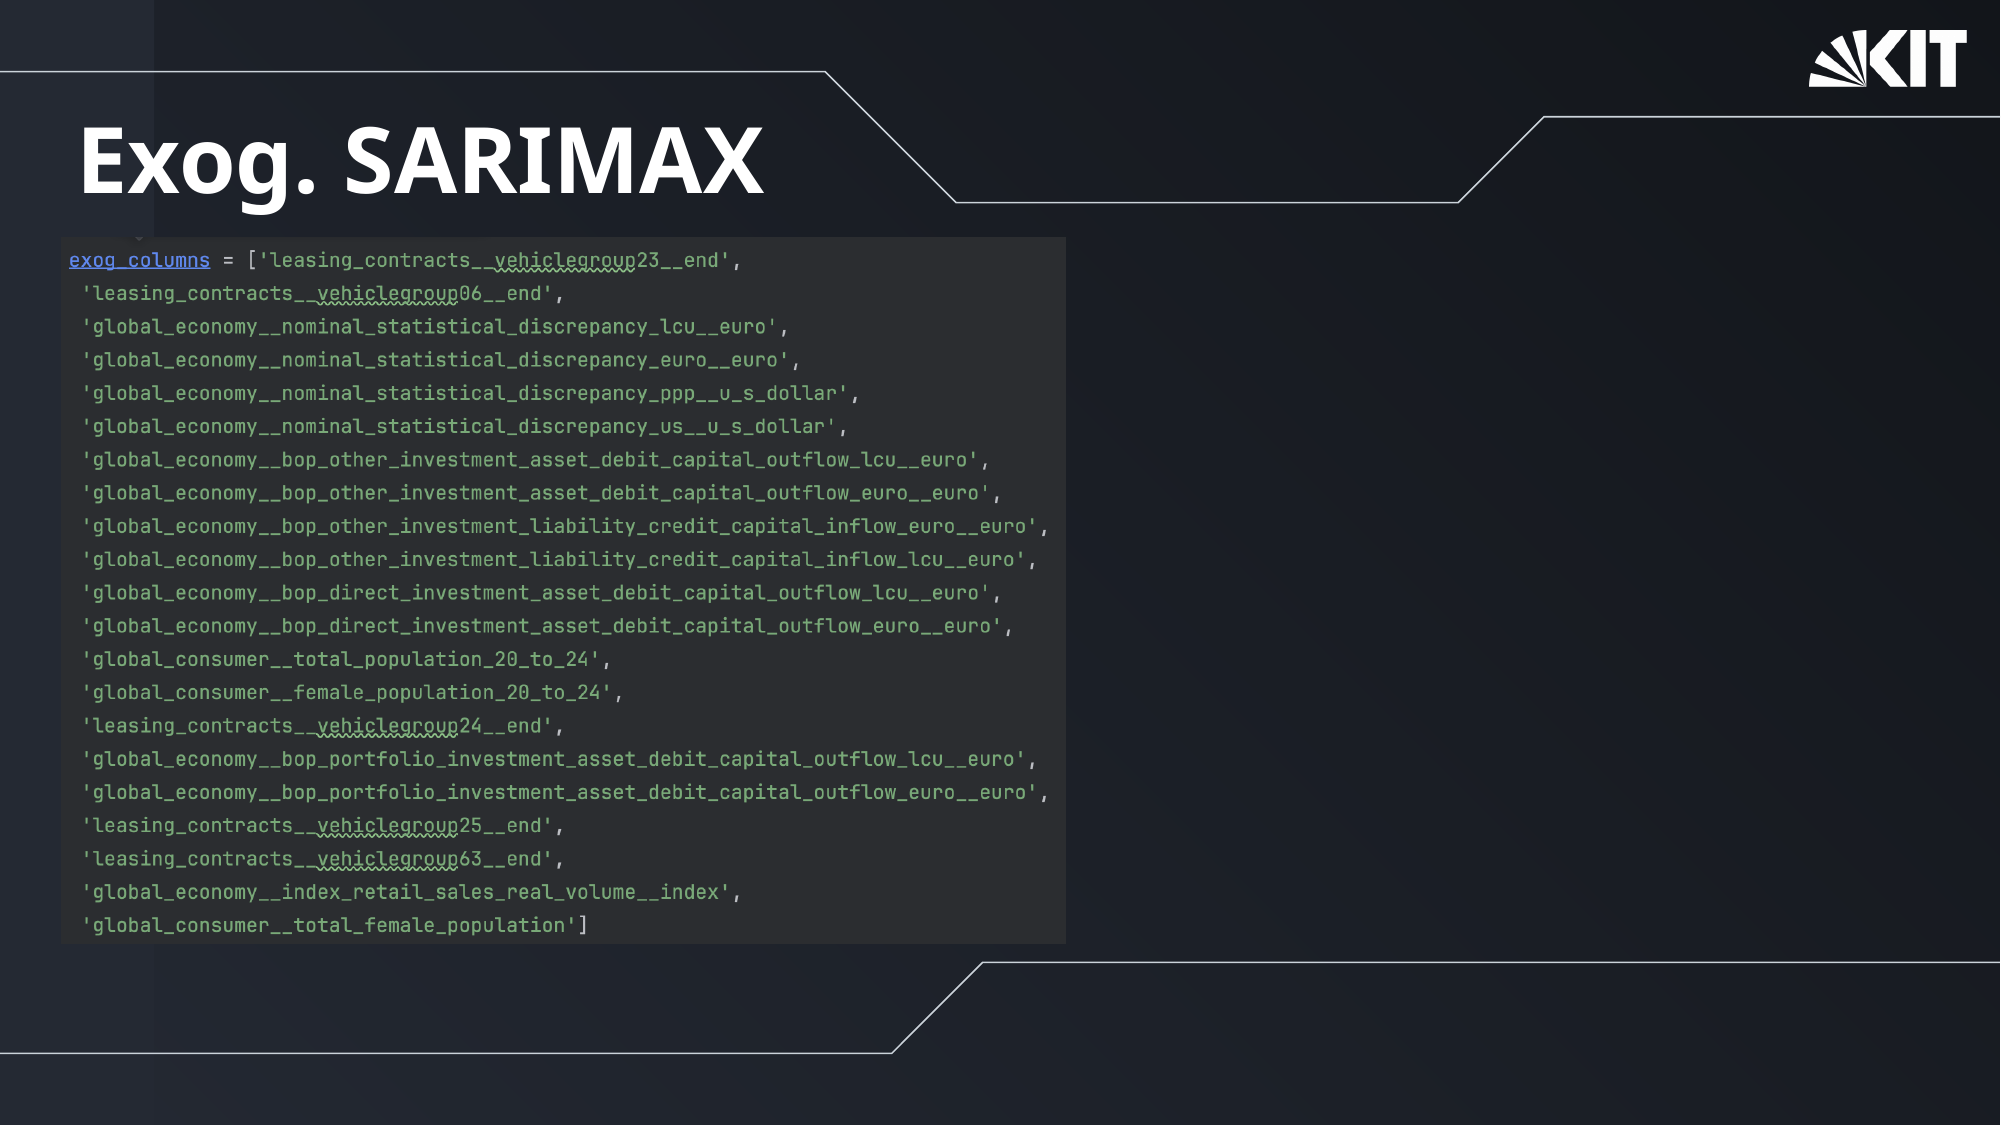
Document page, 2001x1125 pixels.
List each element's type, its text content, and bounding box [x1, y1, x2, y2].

picture [1809, 30, 1967, 88]
picture [61, 237, 1066, 944]
title Exog. SARIMAX [61, 86, 820, 237]
